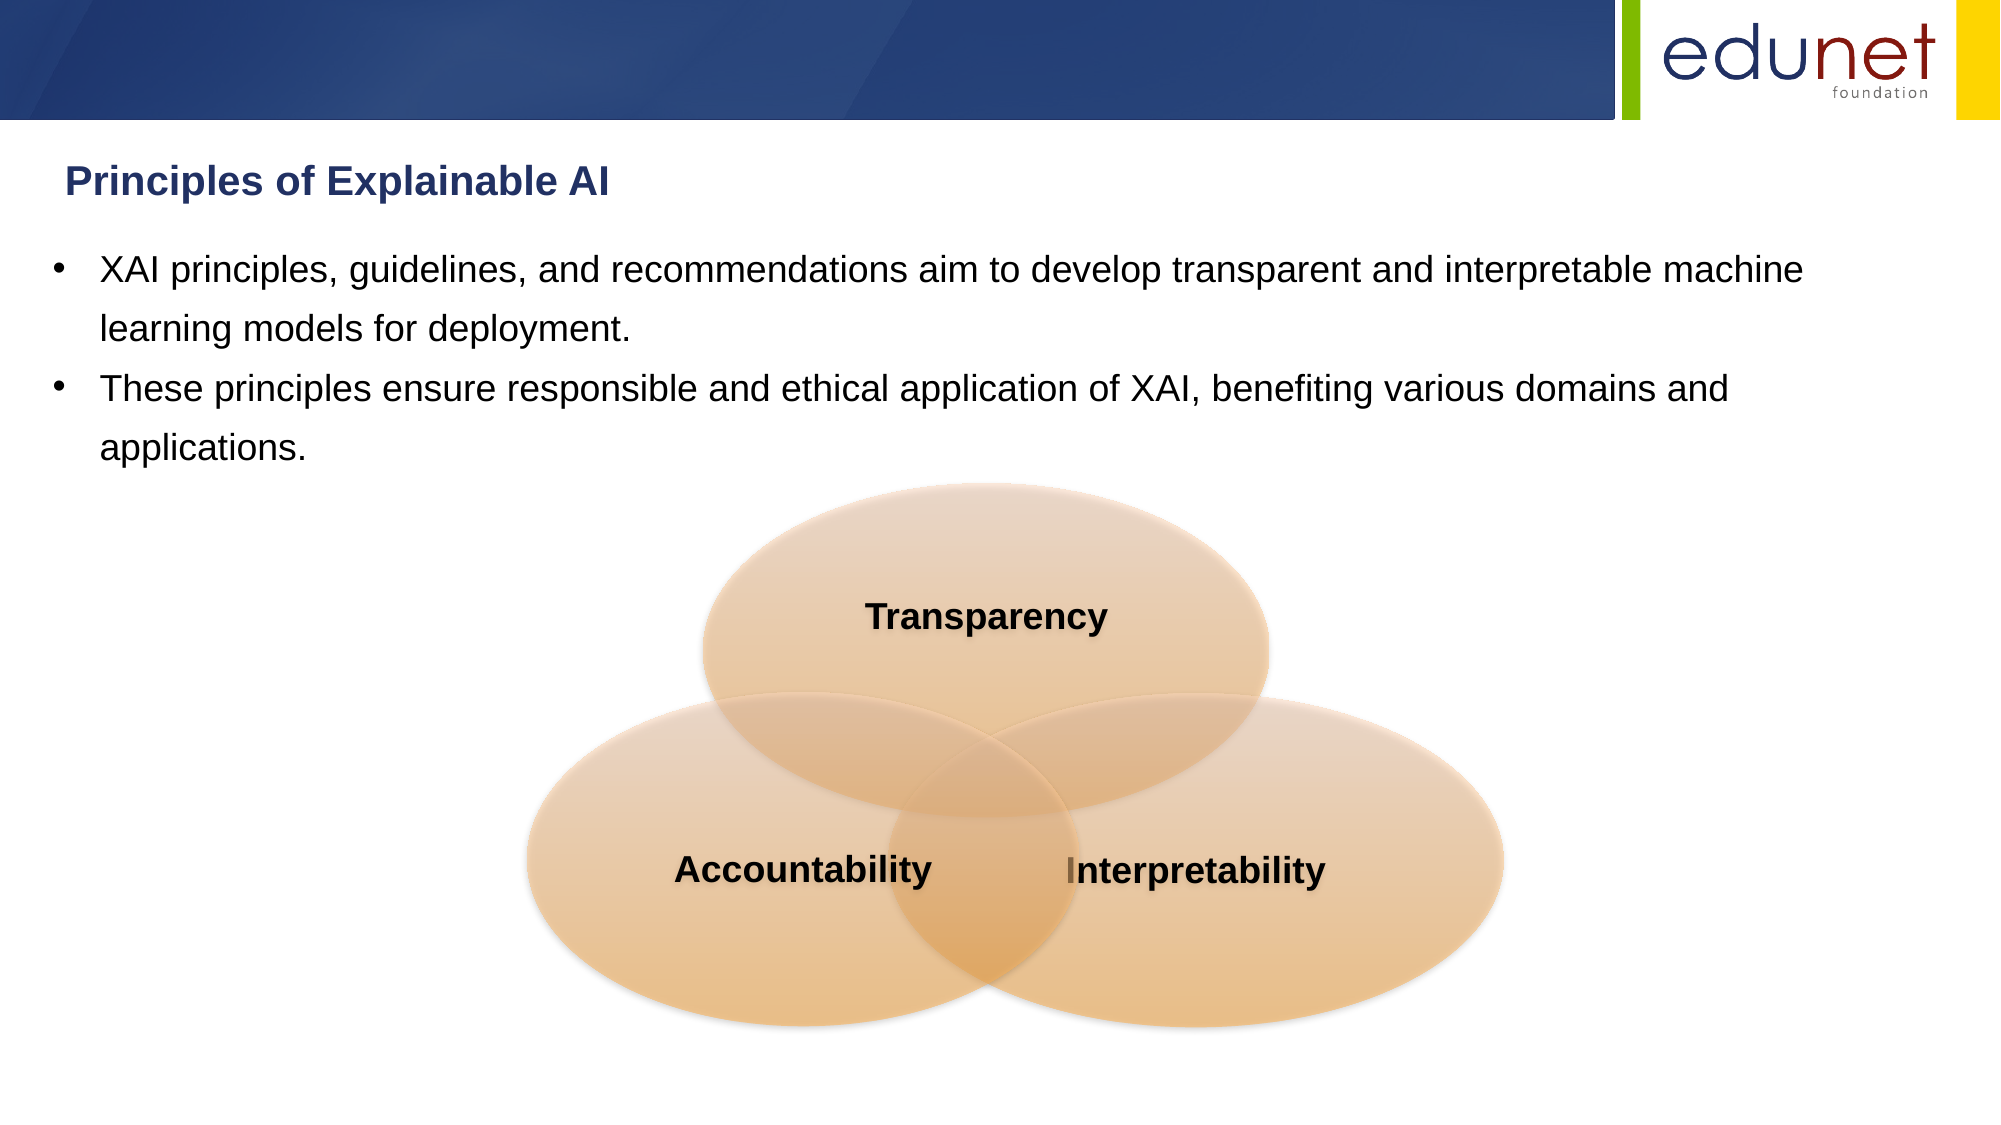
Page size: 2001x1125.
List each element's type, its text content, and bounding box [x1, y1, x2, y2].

text_box XAI principles, guidelines, and recommendations aim to develop transparent and interpretable machine learning models for deployment. These principles ensure responsible and ethical application of XAI, benefiting various domains and applications. [52, 230, 1921, 351]
picture [1652, 12, 1948, 108]
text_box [311, 467, 1568, 1043]
text_box Principles of Explainable AI [50, 146, 1101, 212]
